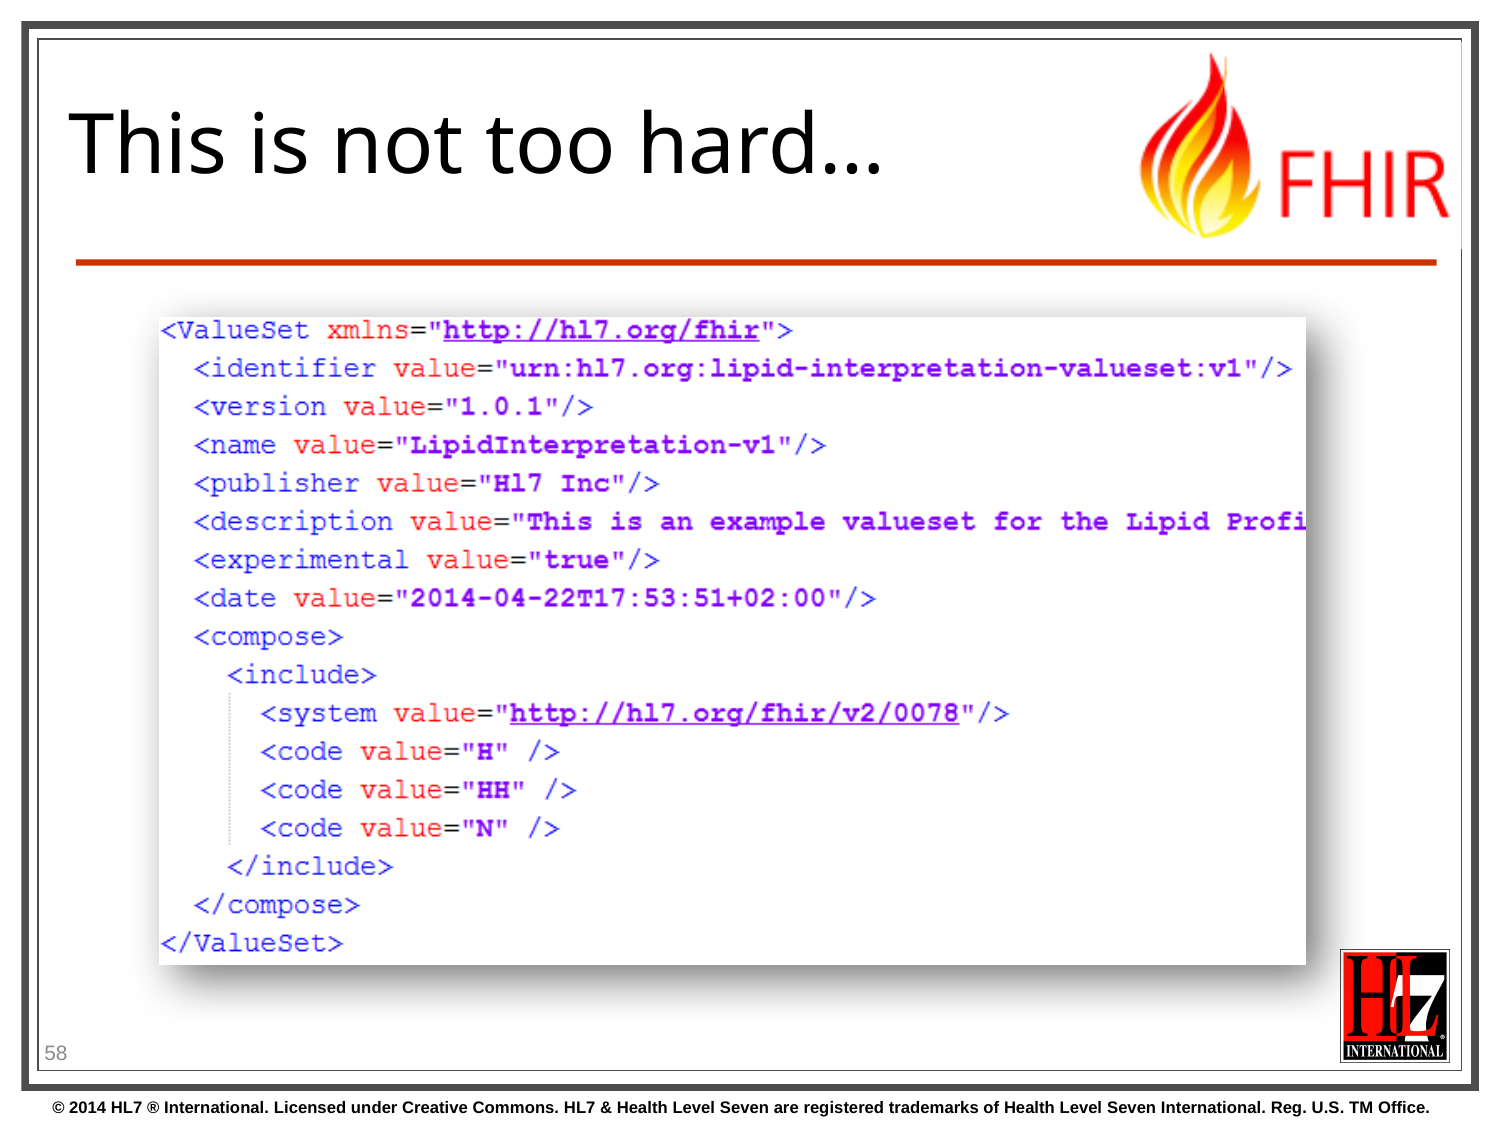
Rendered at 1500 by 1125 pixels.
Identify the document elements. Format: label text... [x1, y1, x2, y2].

picture [1128, 42, 1462, 249]
picture [1340, 949, 1450, 1063]
picture [159, 316, 1306, 965]
title This is not too hard… [53, 54, 1128, 244]
slide_number 58 [29, 1034, 148, 1071]
